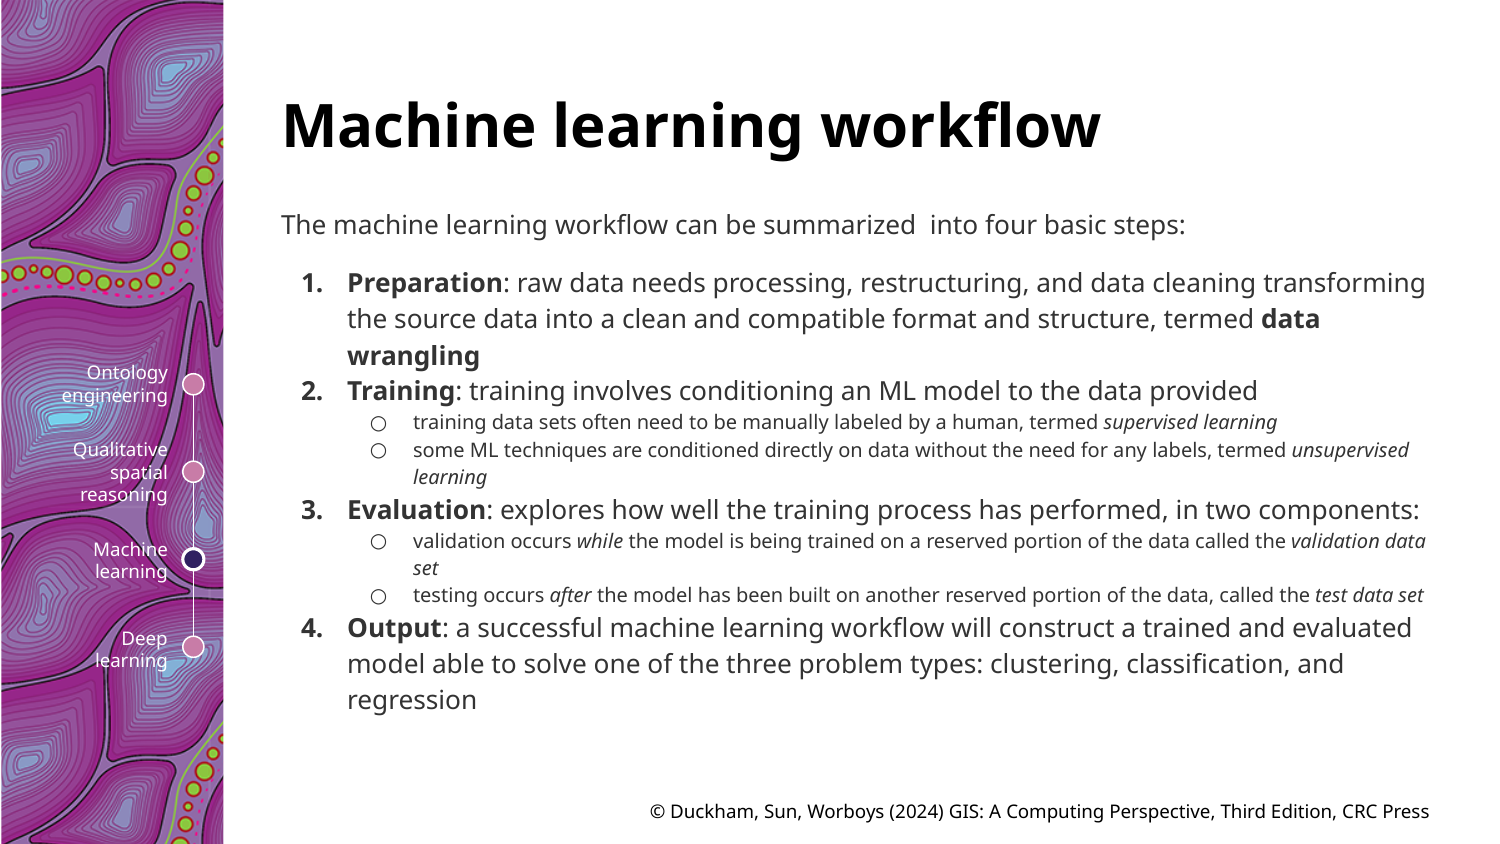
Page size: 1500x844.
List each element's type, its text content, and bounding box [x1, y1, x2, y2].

text_box [182, 548, 204, 570]
title Machine learning workflow [266, 72, 1449, 176]
picture [1, 0, 224, 844]
list The machine learning workflow can be summarized into four basic steps: Preparation: raw data needs processing, restructuring, and data cleaning transforming the source data into a clean and compatible format and structure, termed data wrangling Training: training involves conditioning an ML model to the data provided training data sets often need to be manually labeled by a human, termed supervised learning some ML techniques are conditioned directly on data without the need for any labels, termed unsupervised learning Evaluation: explores how well the training process has performed, in two components: validation occurs while the model is being trained on a reserved portion of the data called the validation data set testing occurs after the model has been built on another reserved portion of the data, called the test data set Output: a successful machine learning workflow will construct a trained and evaluated model able to solve one of the three problem types: clustering, classification, and regression [266, 189, 1449, 791]
